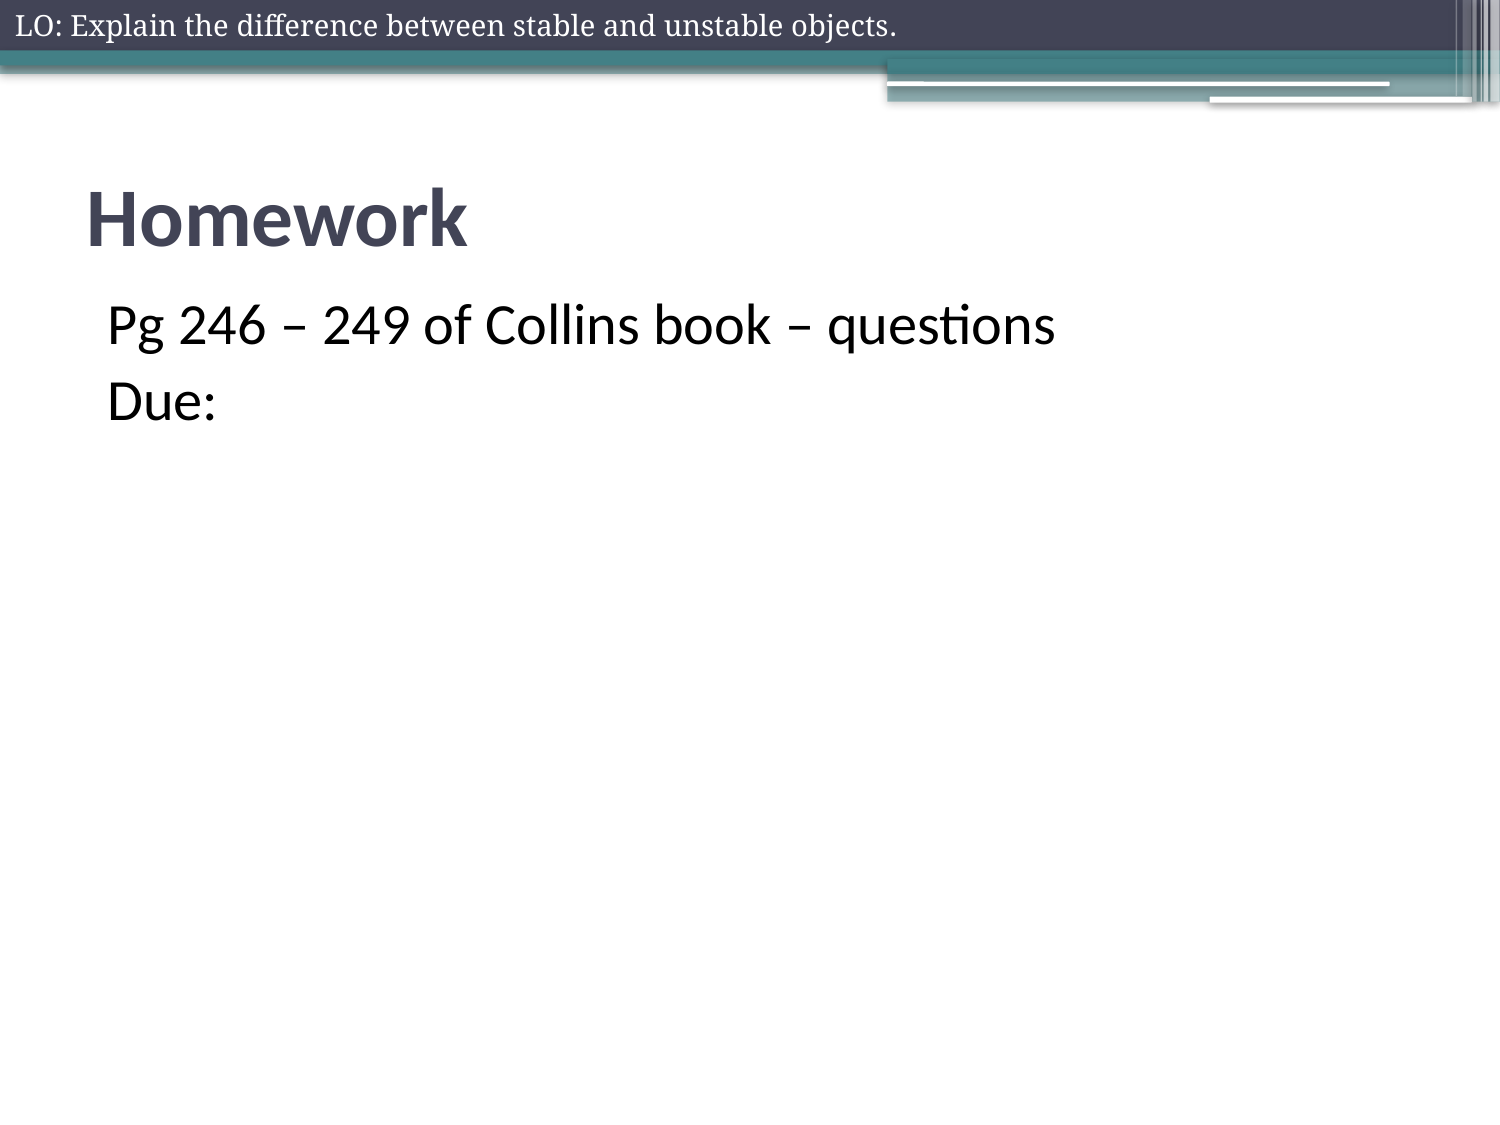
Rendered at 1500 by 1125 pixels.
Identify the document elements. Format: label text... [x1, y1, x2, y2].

title Homework [72, 125, 1423, 301]
text_box LO: Explain the difference between stable and unstable objects. [0, 0, 1495, 50]
list Pg 246 – 249 of Collins book – questions Due: [75, 278, 1425, 1079]
